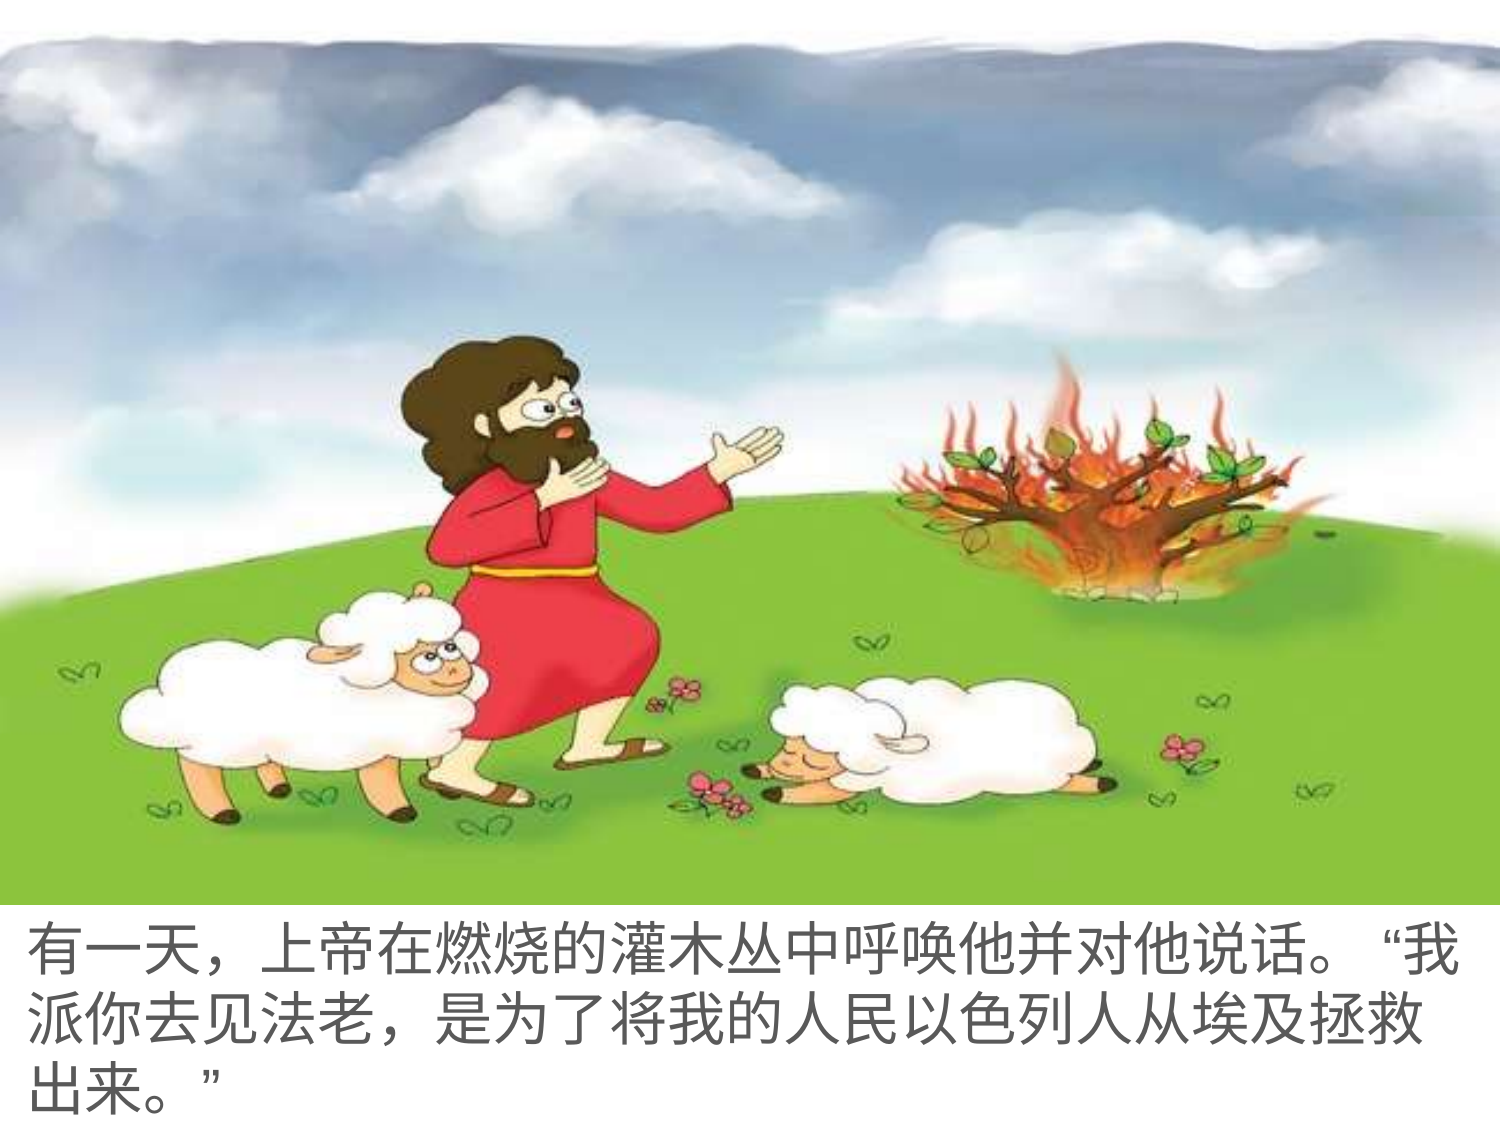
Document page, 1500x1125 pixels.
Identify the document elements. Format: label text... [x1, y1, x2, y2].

text_box 有一天，上帝在燃烧的灌木丛中呼唤他并对他说话。 “我派你去见法老，是为了将我的人民以色列人从埃及拯救出来。” [11, 914, 1498, 1125]
picture [0, 0, 1500, 906]
